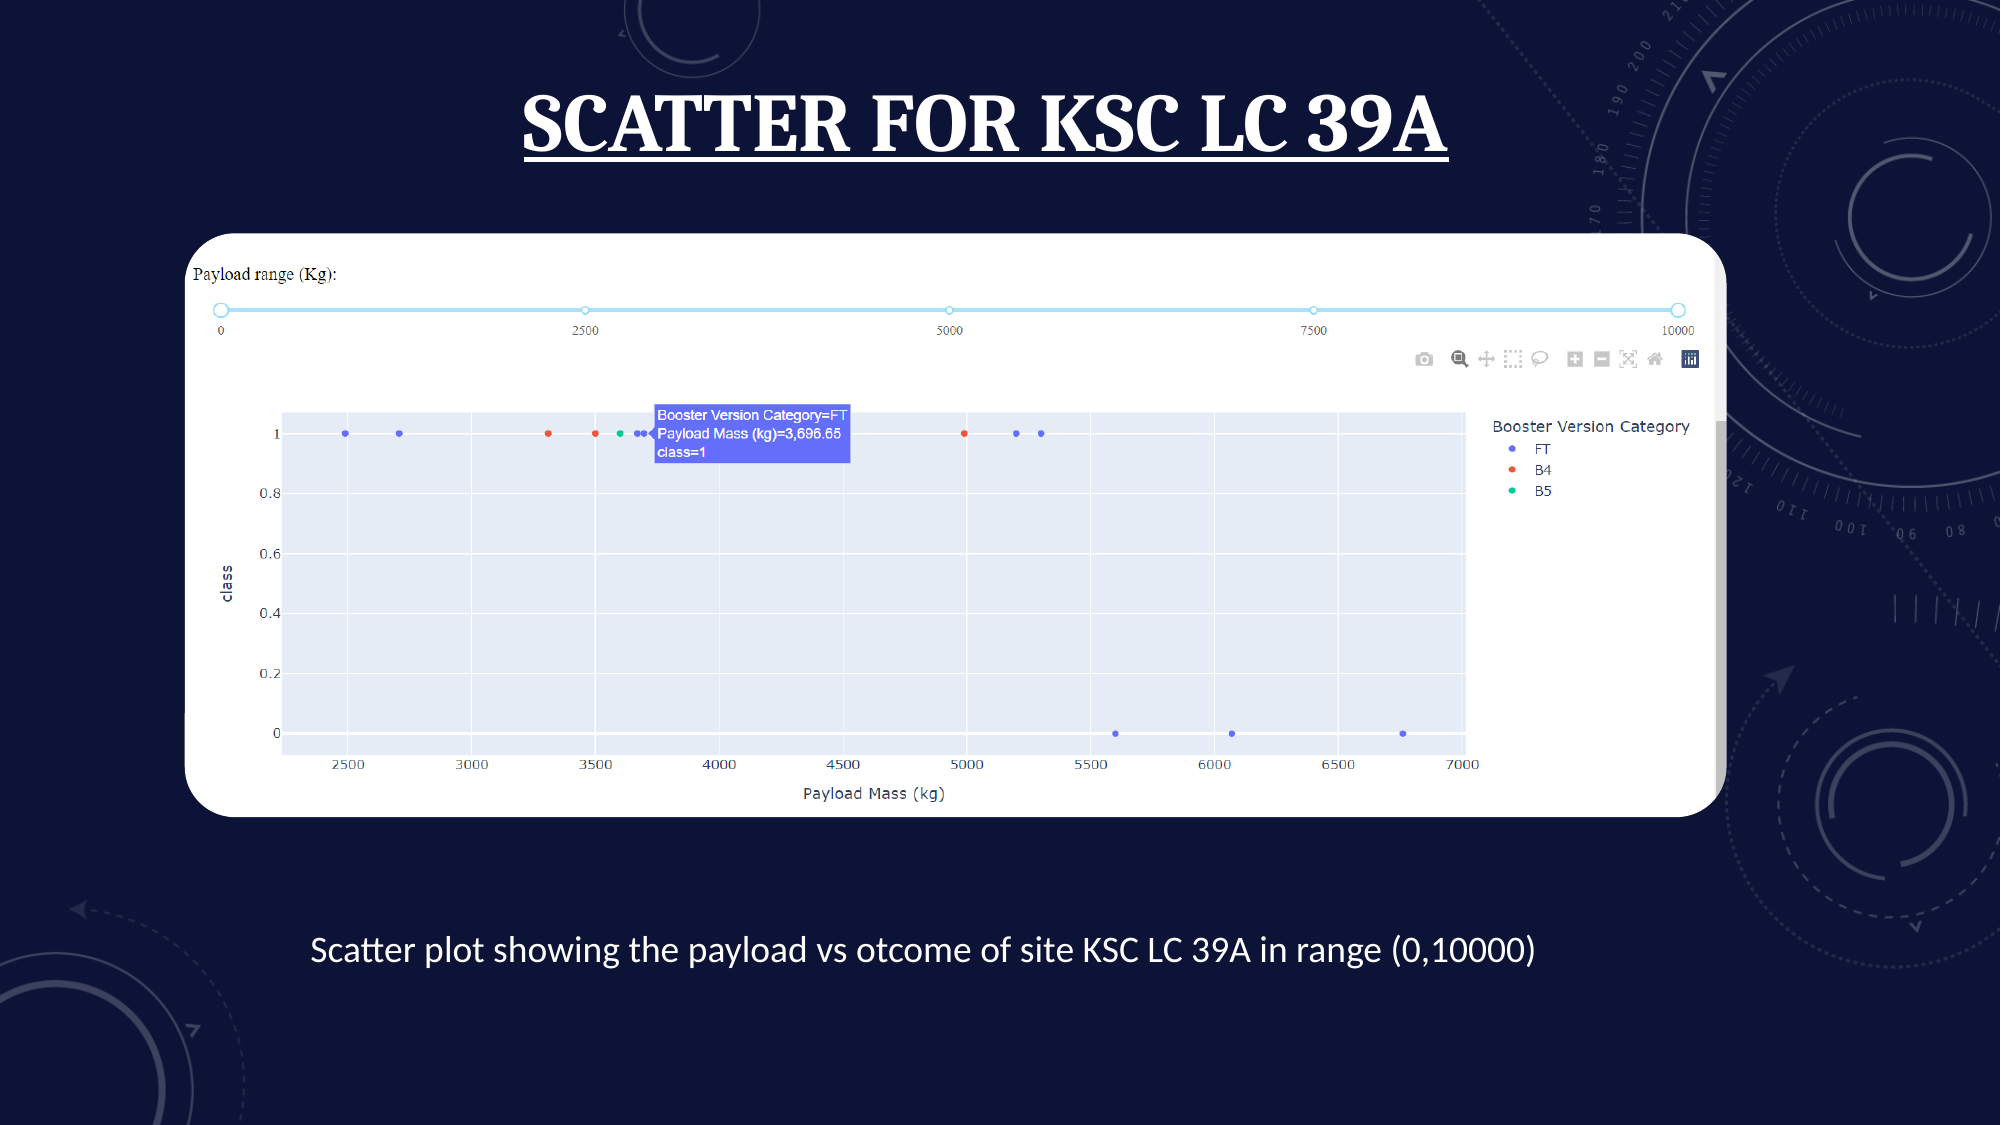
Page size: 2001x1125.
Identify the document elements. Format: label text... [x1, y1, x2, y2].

title Scatter for ksc lc 39a [81, 20, 1891, 215]
picture [0, 0, 2000, 1125]
text_box Scatter plot showing the payload vs otcome of site KSC LC 39A in range (0,10000) [295, 917, 1616, 978]
